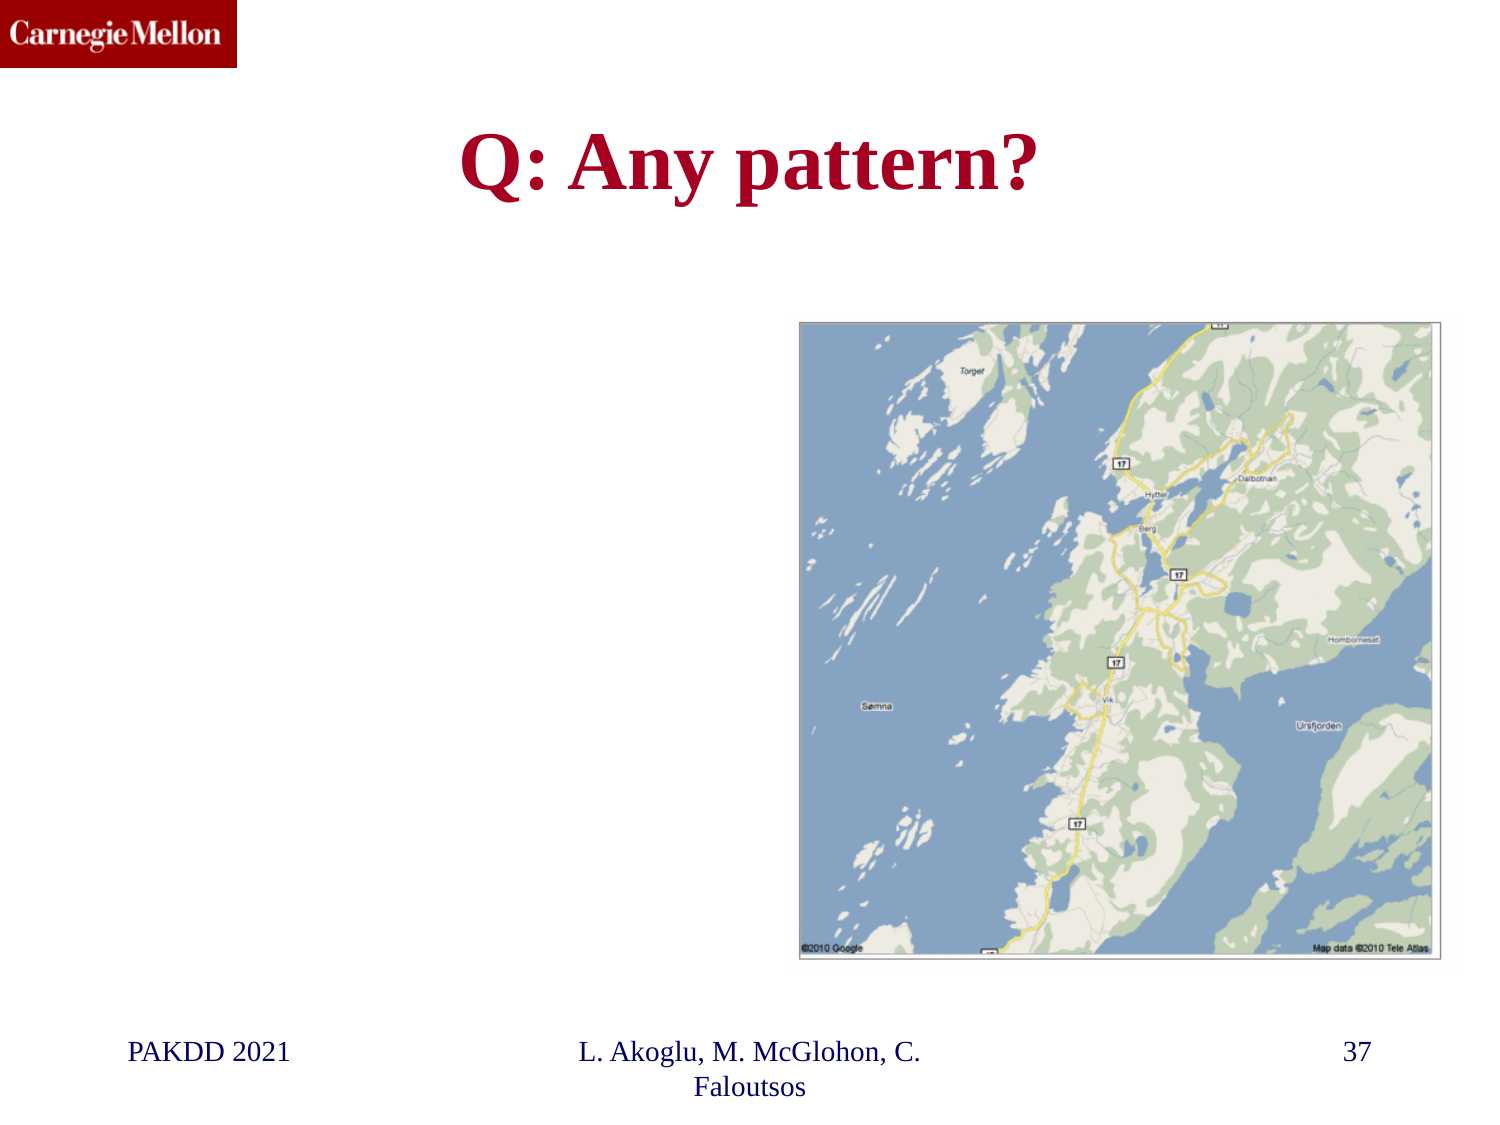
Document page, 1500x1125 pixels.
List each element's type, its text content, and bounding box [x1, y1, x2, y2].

picture [0, 0, 237, 68]
title Q: Any pattern? [112, 99, 1388, 213]
slide_number PAKDD 2021 [112, 1024, 426, 1101]
picture [784, 312, 1459, 976]
footer L. Akoglu, M. McGlohon, C. Faloutsos [512, 1024, 988, 1101]
slide_number 37 [1074, 1024, 1388, 1101]
